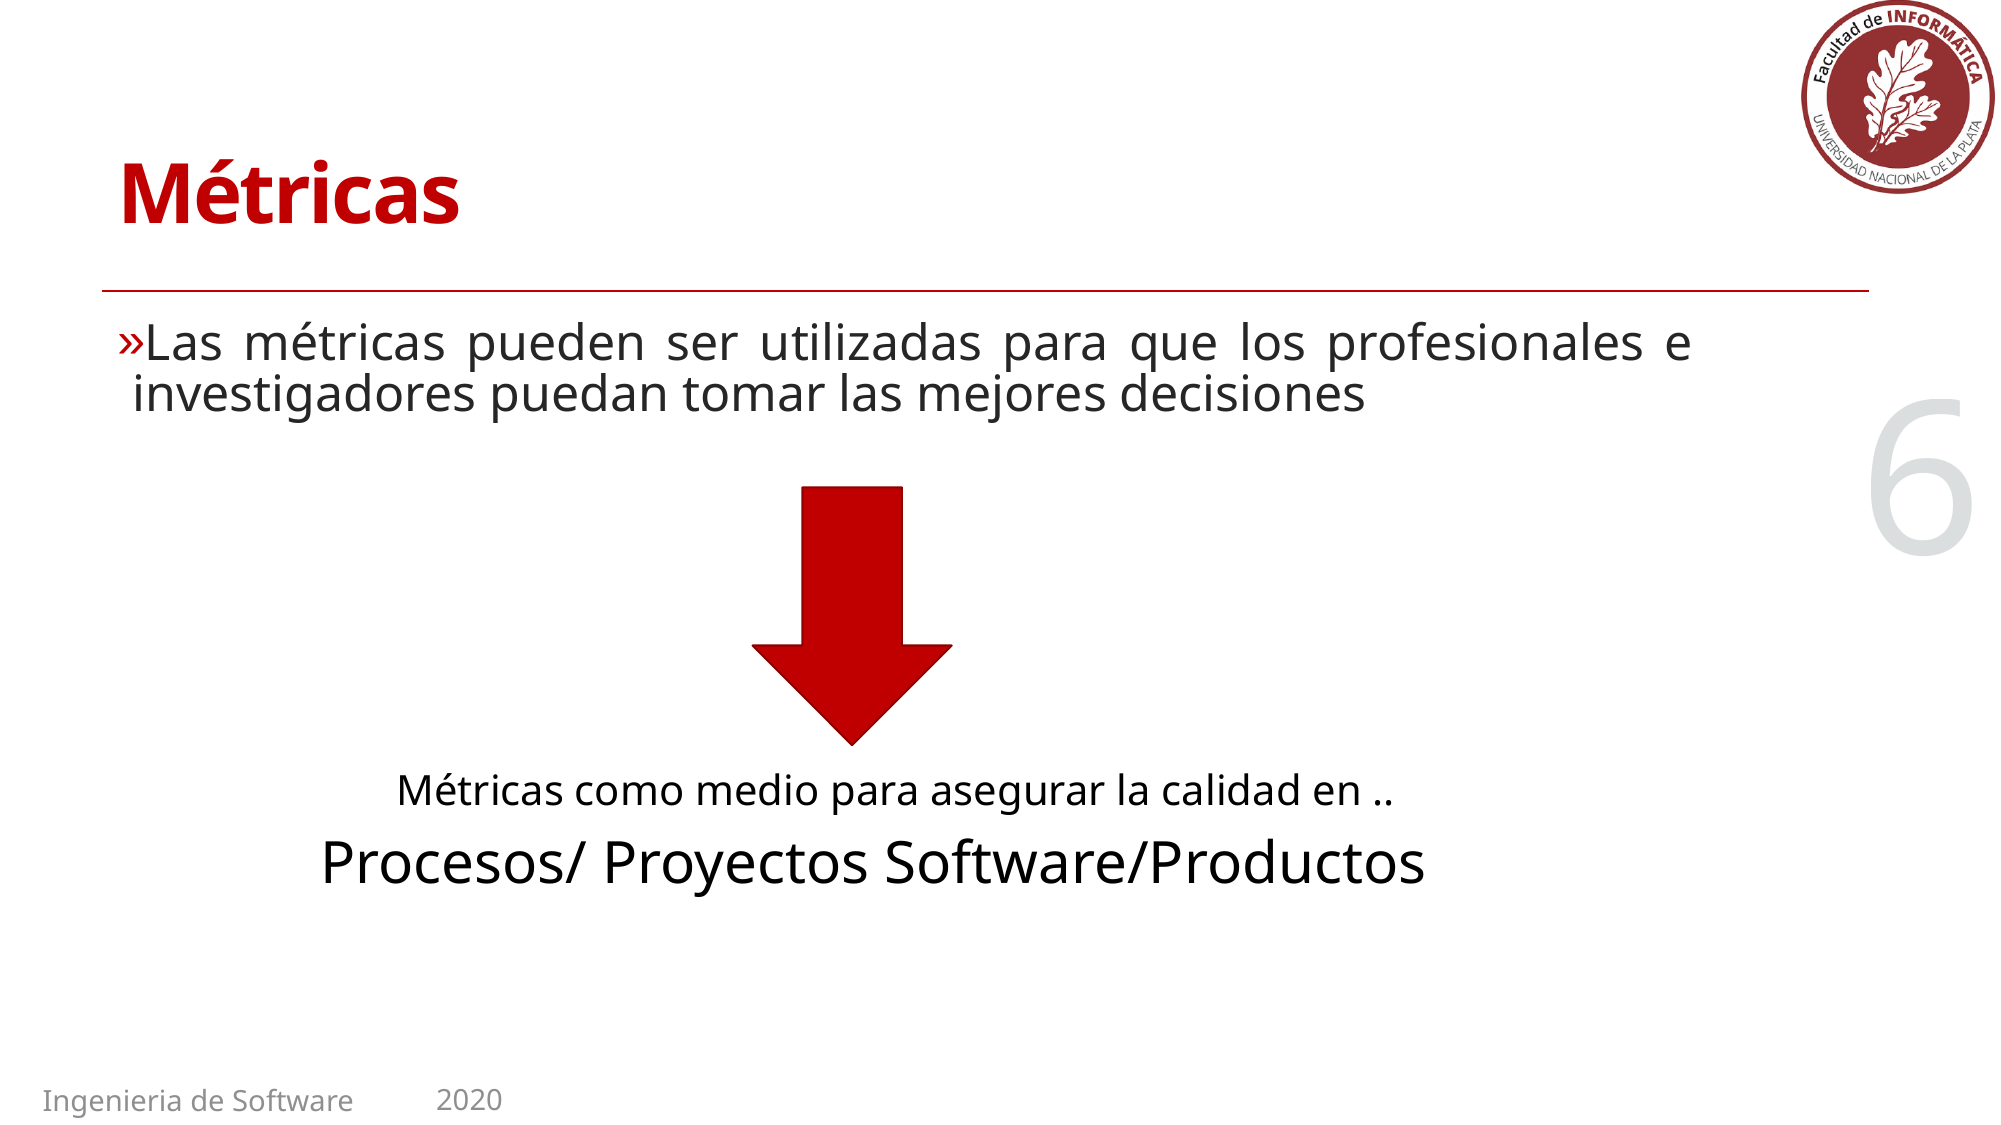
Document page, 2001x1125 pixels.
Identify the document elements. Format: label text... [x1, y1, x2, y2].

footer Ingenieria de Software II [27, 1075, 382, 1111]
text_box [385, 224, 1661, 750]
title Métricas [102, 105, 1870, 291]
text_box Métricas como medio para asegurar la calidad en .. Procesos/ Proyectos Software/Productos [235, 756, 1511, 995]
list Las métricas pueden ser utilizadas para que los profesionales e investigadores puedan tomar las mejores decisiones [102, 312, 1709, 1047]
text_box [751, 486, 953, 746]
slide_number 6 [1709, 467, 1998, 640]
picture [1801, 0, 2000, 195]
slide_number 2020 [421, 1073, 557, 1116]
